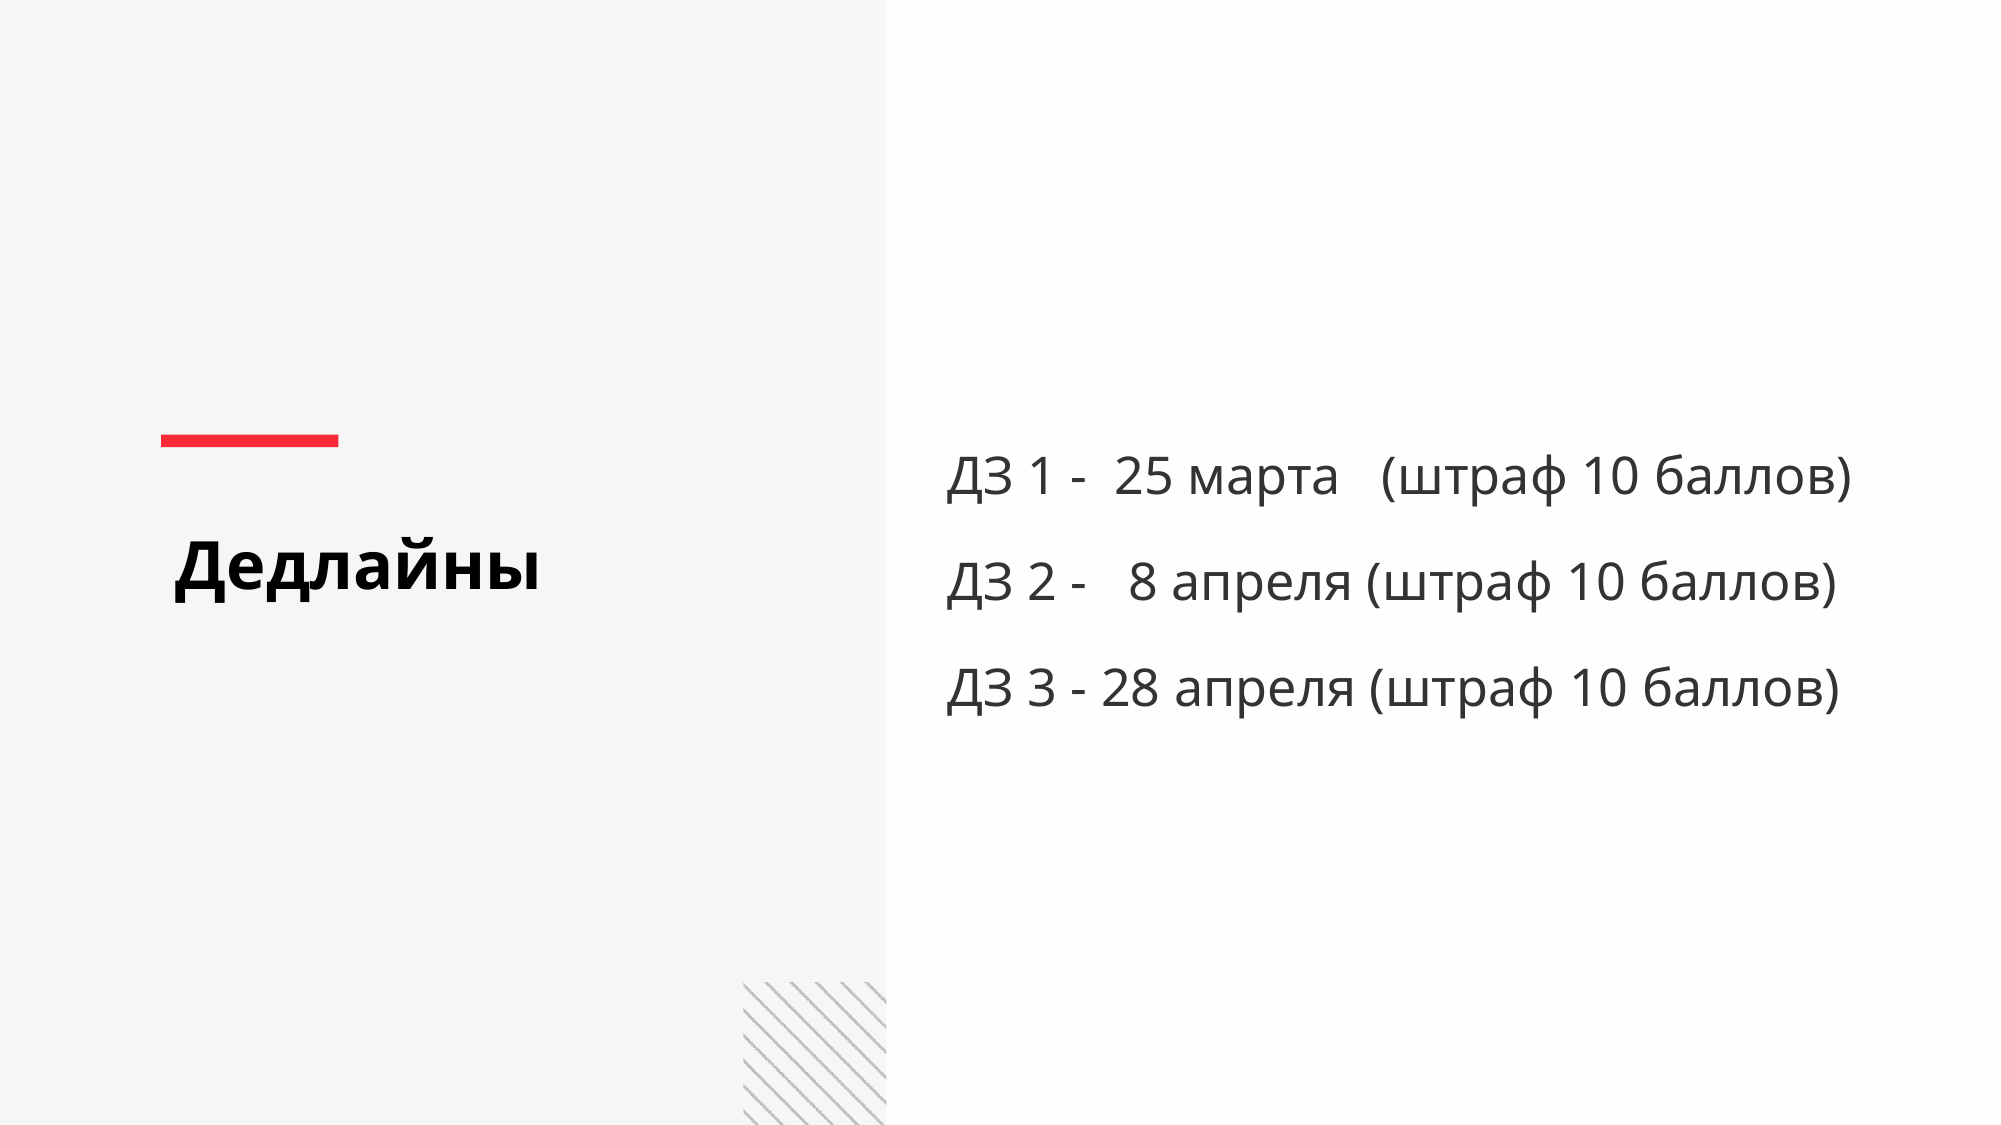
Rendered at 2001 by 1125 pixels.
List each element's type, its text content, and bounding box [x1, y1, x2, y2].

text_box Дедлайны [161, 516, 729, 754]
picture [743, 982, 887, 1125]
text_box ДЗ 1 - 25 марта (штраф 10 баллов) ДЗ 2 - 8 апреля (штраф 10 баллов) ДЗ 3 - 28 апреля (штраф 10 баллов) [933, 163, 1895, 962]
